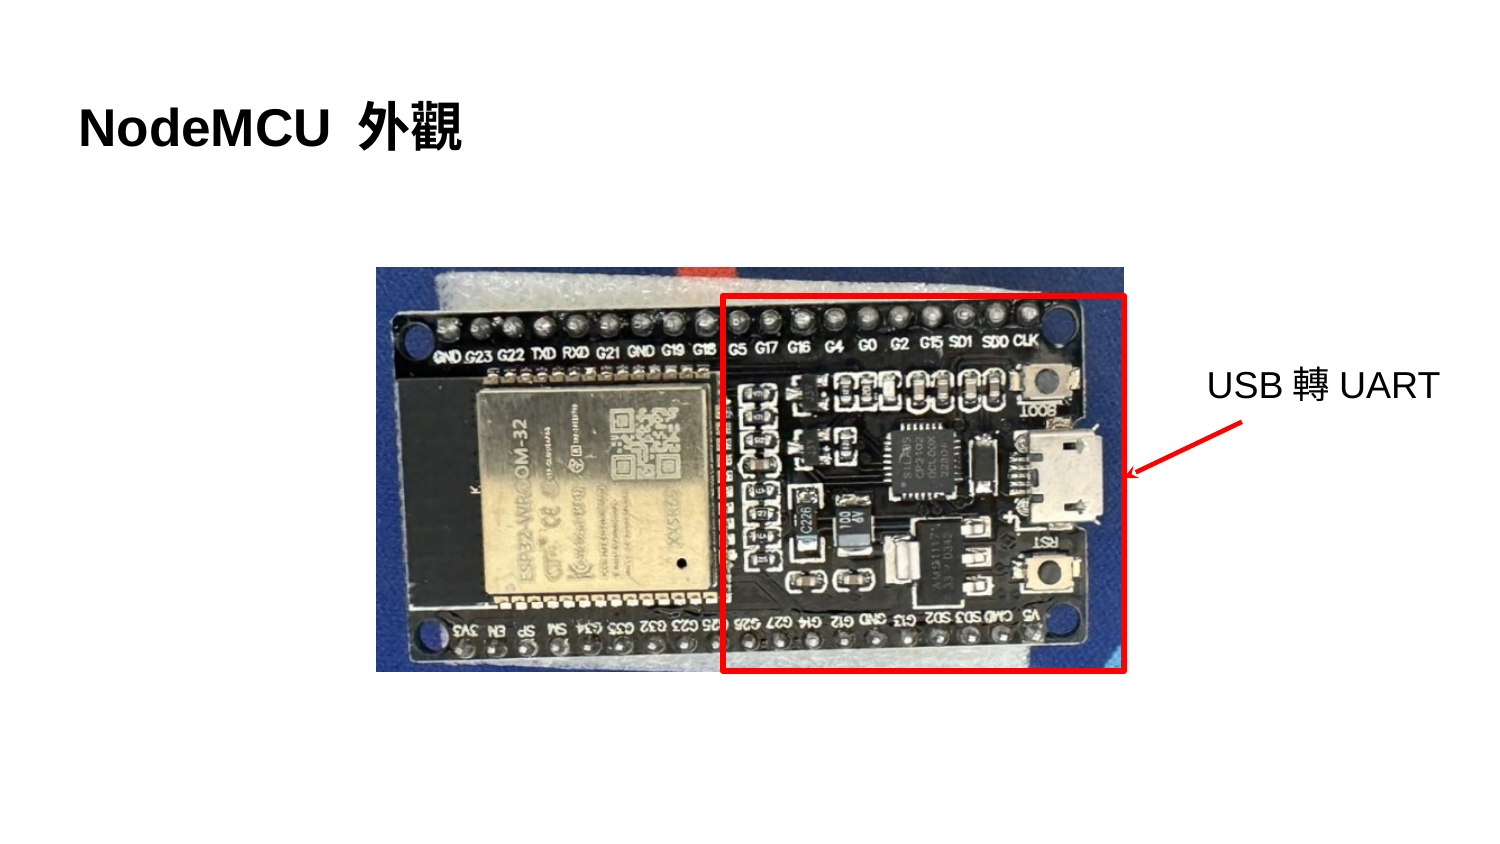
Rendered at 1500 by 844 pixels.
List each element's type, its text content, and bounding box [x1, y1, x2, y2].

text_box NodeMCU 外觀 [63, 78, 1462, 173]
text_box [1123, 421, 1243, 479]
picture [376, 95, 1124, 844]
text_box USB轉UART [1191, 346, 1472, 422]
text_box [957, 295, 1124, 672]
